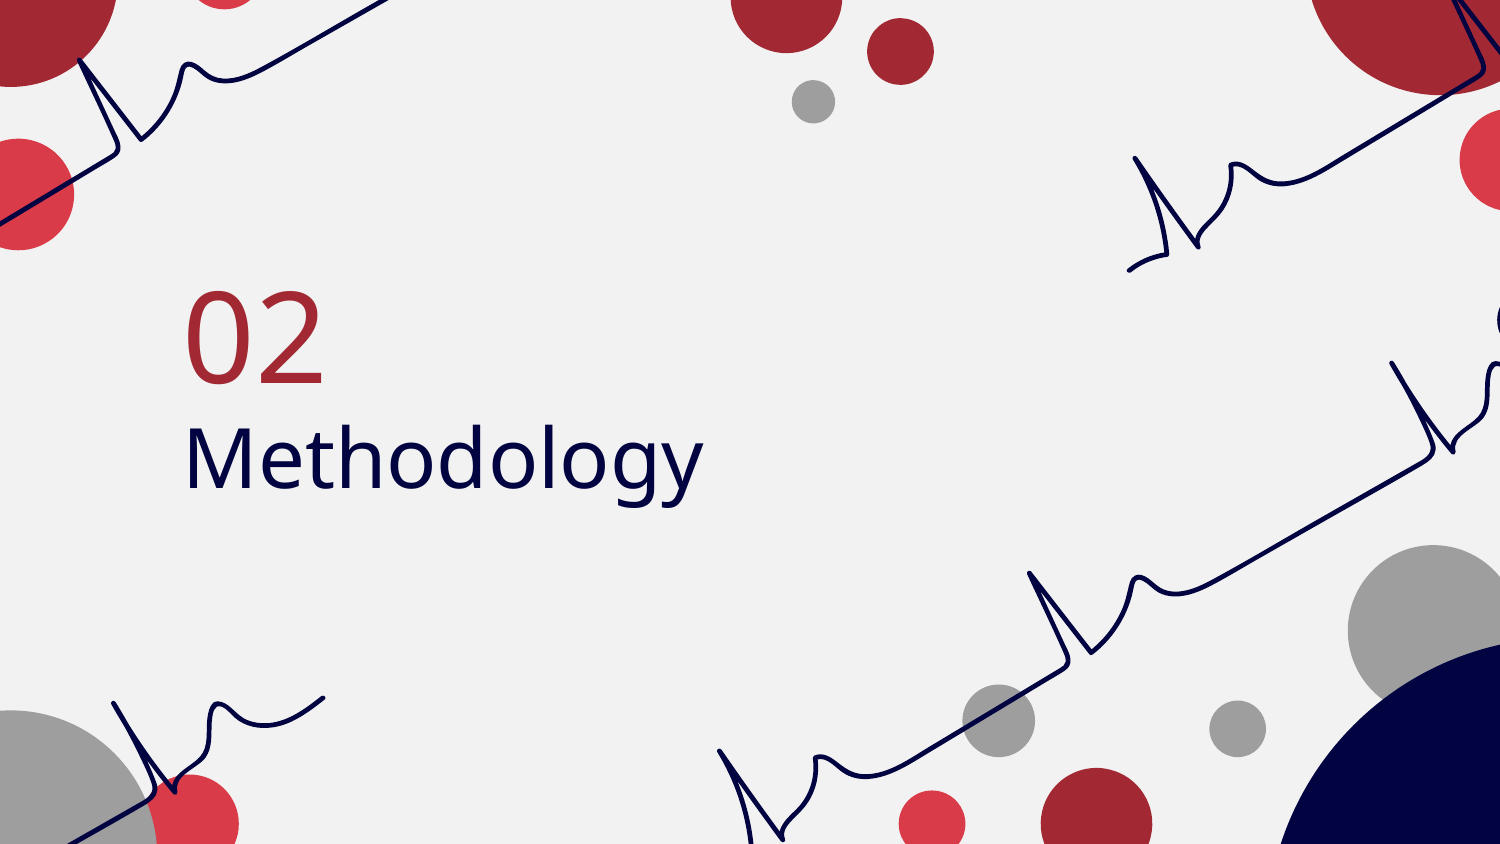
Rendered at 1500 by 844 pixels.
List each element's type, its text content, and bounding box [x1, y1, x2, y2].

title Methodology [168, 390, 767, 528]
title 02 [168, 241, 378, 391]
